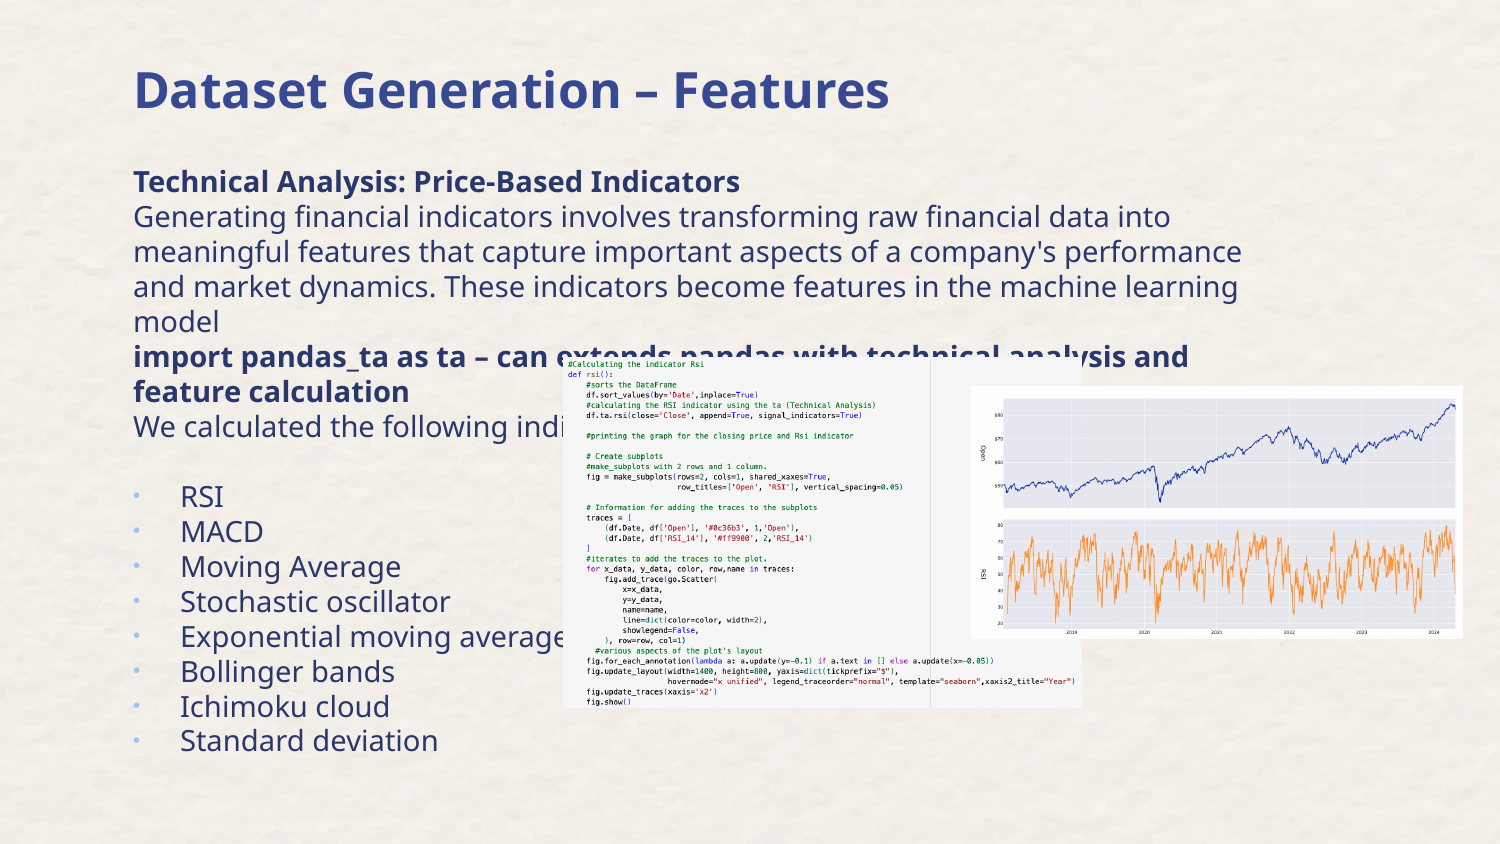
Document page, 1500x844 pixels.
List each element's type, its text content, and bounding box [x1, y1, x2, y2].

picture [563, 357, 1463, 709]
title Dataset Generation – Features [118, 43, 1401, 138]
text_box Technical Analysis: Price-Based Indicators Generating financial indicators involves transforming raw financial data into meaningful features that capture important aspects of a company's performance and market dynamics. These indicators become features in the machine learning model import pandas_ta as ta – can extends pandas with technical analysis and feature calculation We calculated the following indicators and their corresponding charts: RSI MACD Moving Average Stochastic oscillator Exponential moving average Bollinger bands Ichimoku cloud Standard deviation [118, 148, 1306, 345]
